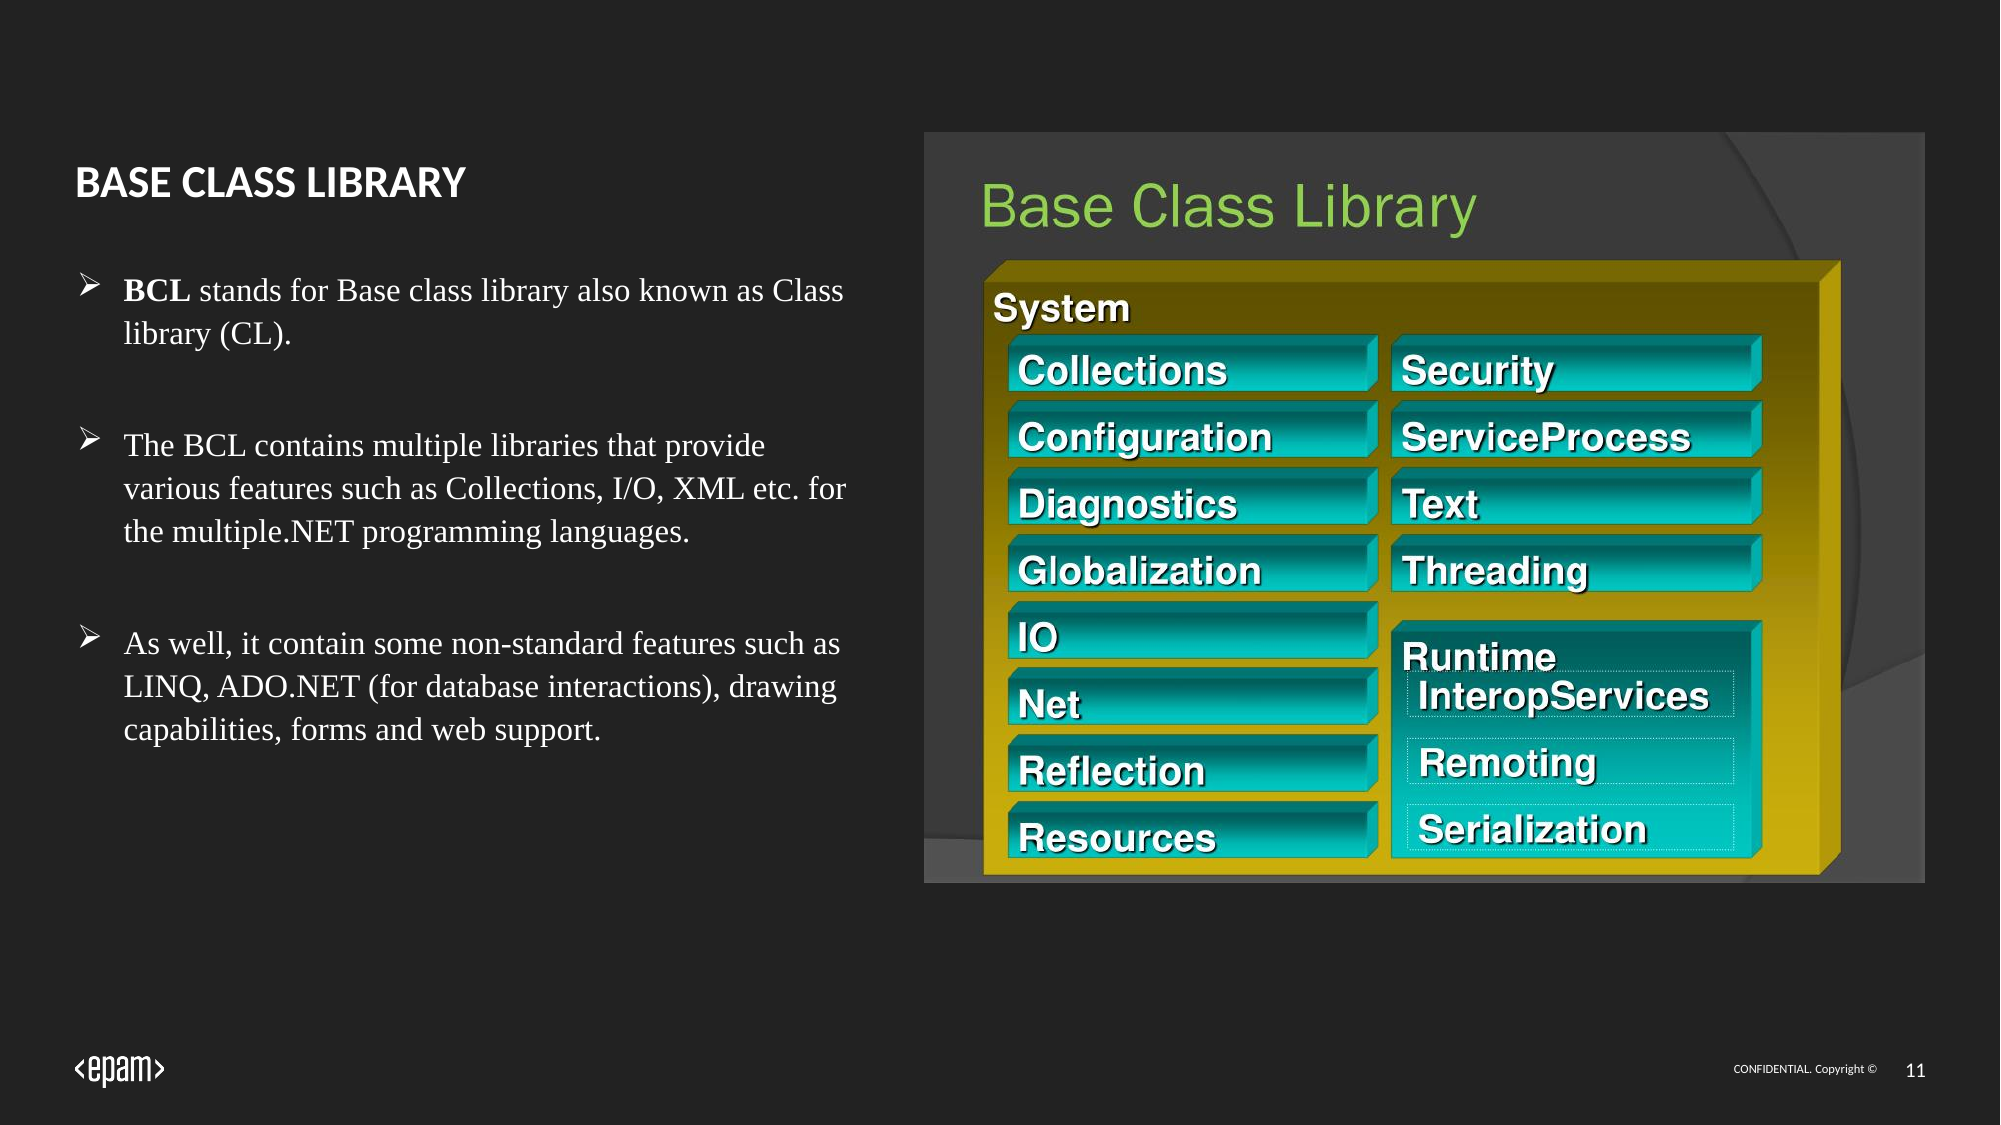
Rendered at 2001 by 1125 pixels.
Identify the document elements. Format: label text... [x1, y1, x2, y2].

picture [924, 132, 1925, 883]
list BCL stands for Base class library also known as Class library (CL). The BCL contains multiple libraries that provide various features such as Collections, I/O, XML etc. for the multiple.NET programming languages. As well, it contain some non-standard features such as LINQ, ADO.NET (for database interactions), drawing capabilities, forms and web support. [77, 264, 862, 752]
picture [75, 1056, 164, 1088]
title BASE CLASS LIBRARY [75, 152, 862, 208]
